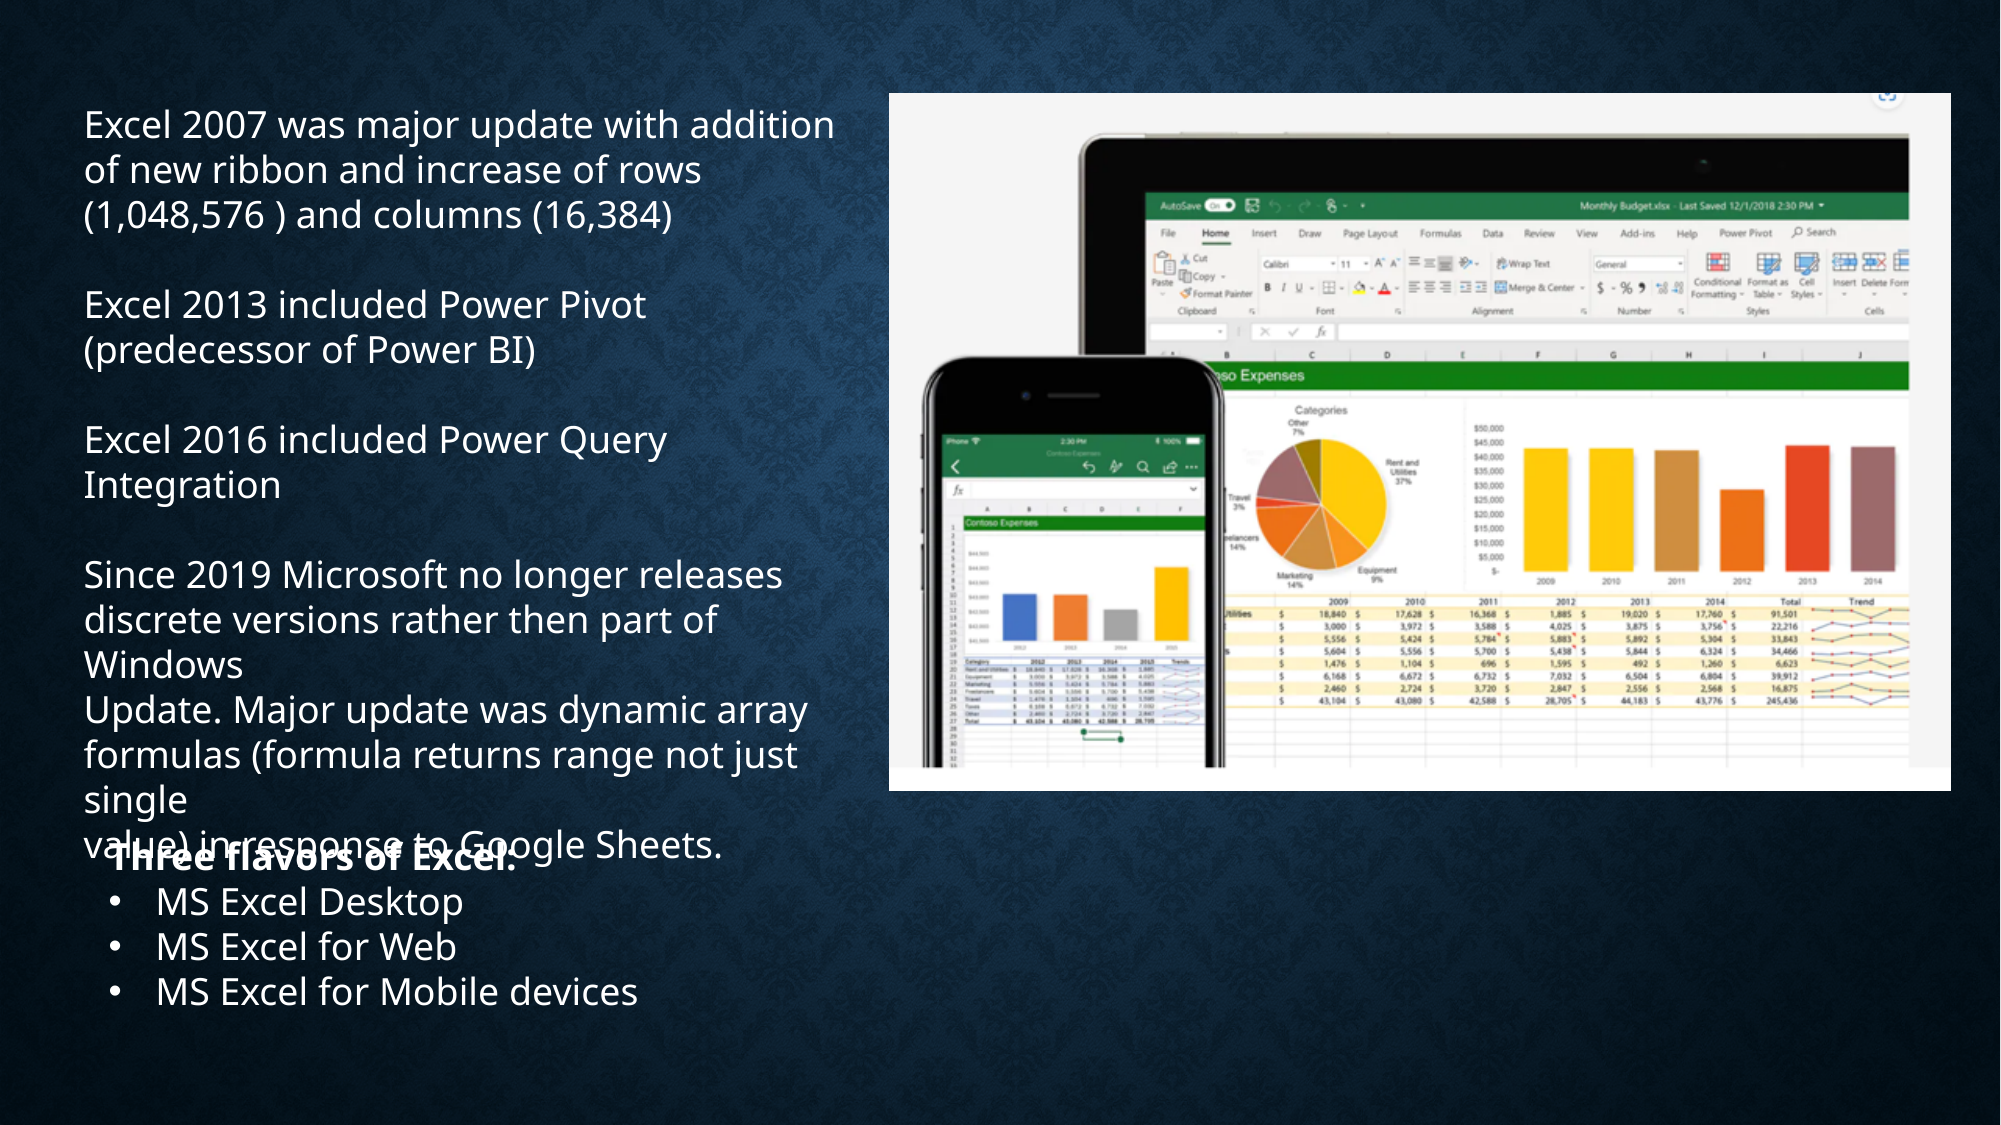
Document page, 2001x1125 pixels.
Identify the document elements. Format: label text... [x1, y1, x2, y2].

text_box Excel 2007 was major update with addition of new ribbon and increase of rows (1,048,576 ) and columns (16,384) Excel 2013 included Power Pivot (predecessor of Power BI) Excel 2016 included Power Query Integration Since 2019 Microsoft no longer releases discrete versions rather then part of Windows Update. Major update was dynamic array formulas (formula returns range not just single value) in response to Google Sheets. [68, 93, 890, 874]
text_box Three flavors of Excel: MS Excel Desktop MS Excel for Web MS Excel for Mobile devices [93, 825, 915, 1020]
picture [889, 93, 1952, 791]
